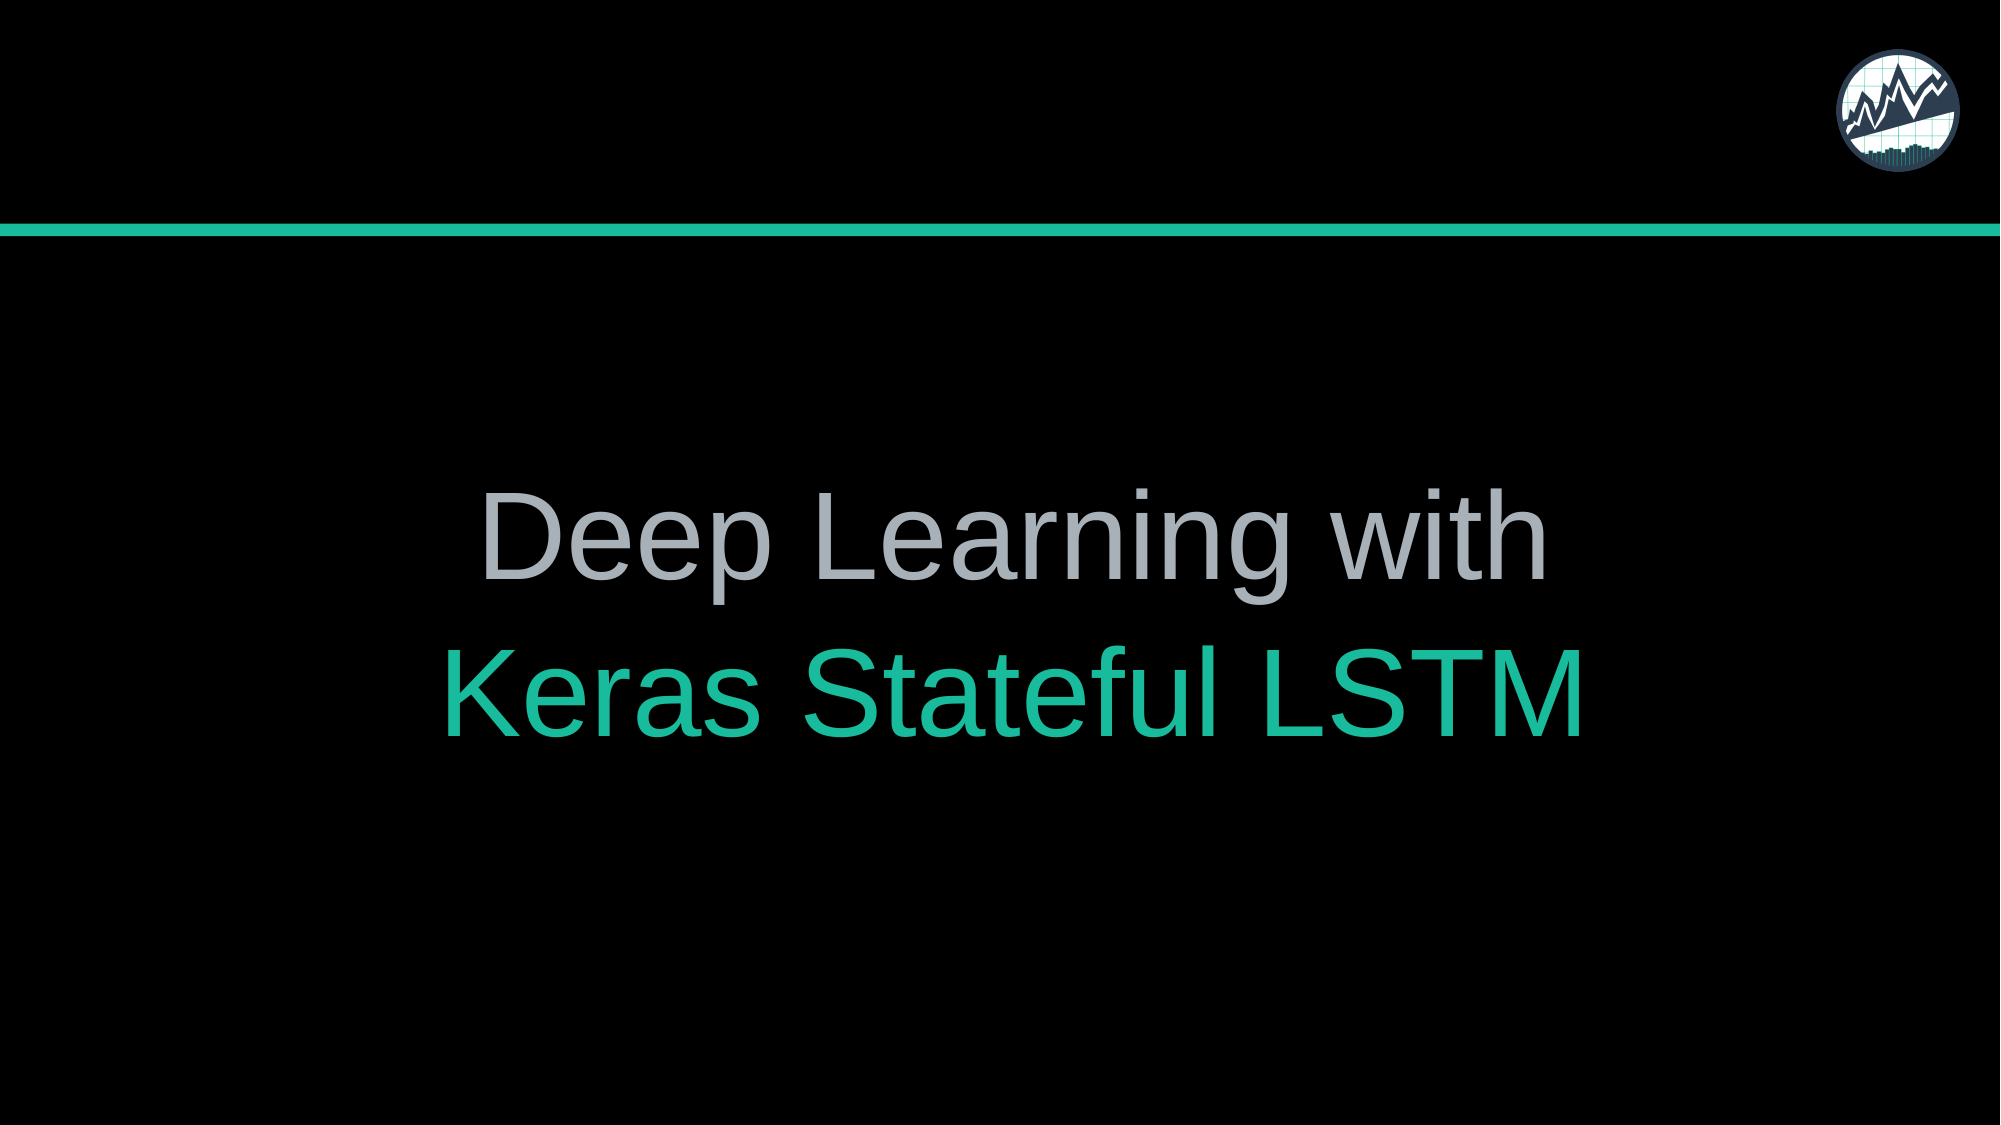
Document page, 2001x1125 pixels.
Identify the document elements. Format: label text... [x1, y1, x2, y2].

picture [1836, 49, 1960, 172]
list Deep Learning with Keras Stateful LSTM [137, 457, 1863, 962]
